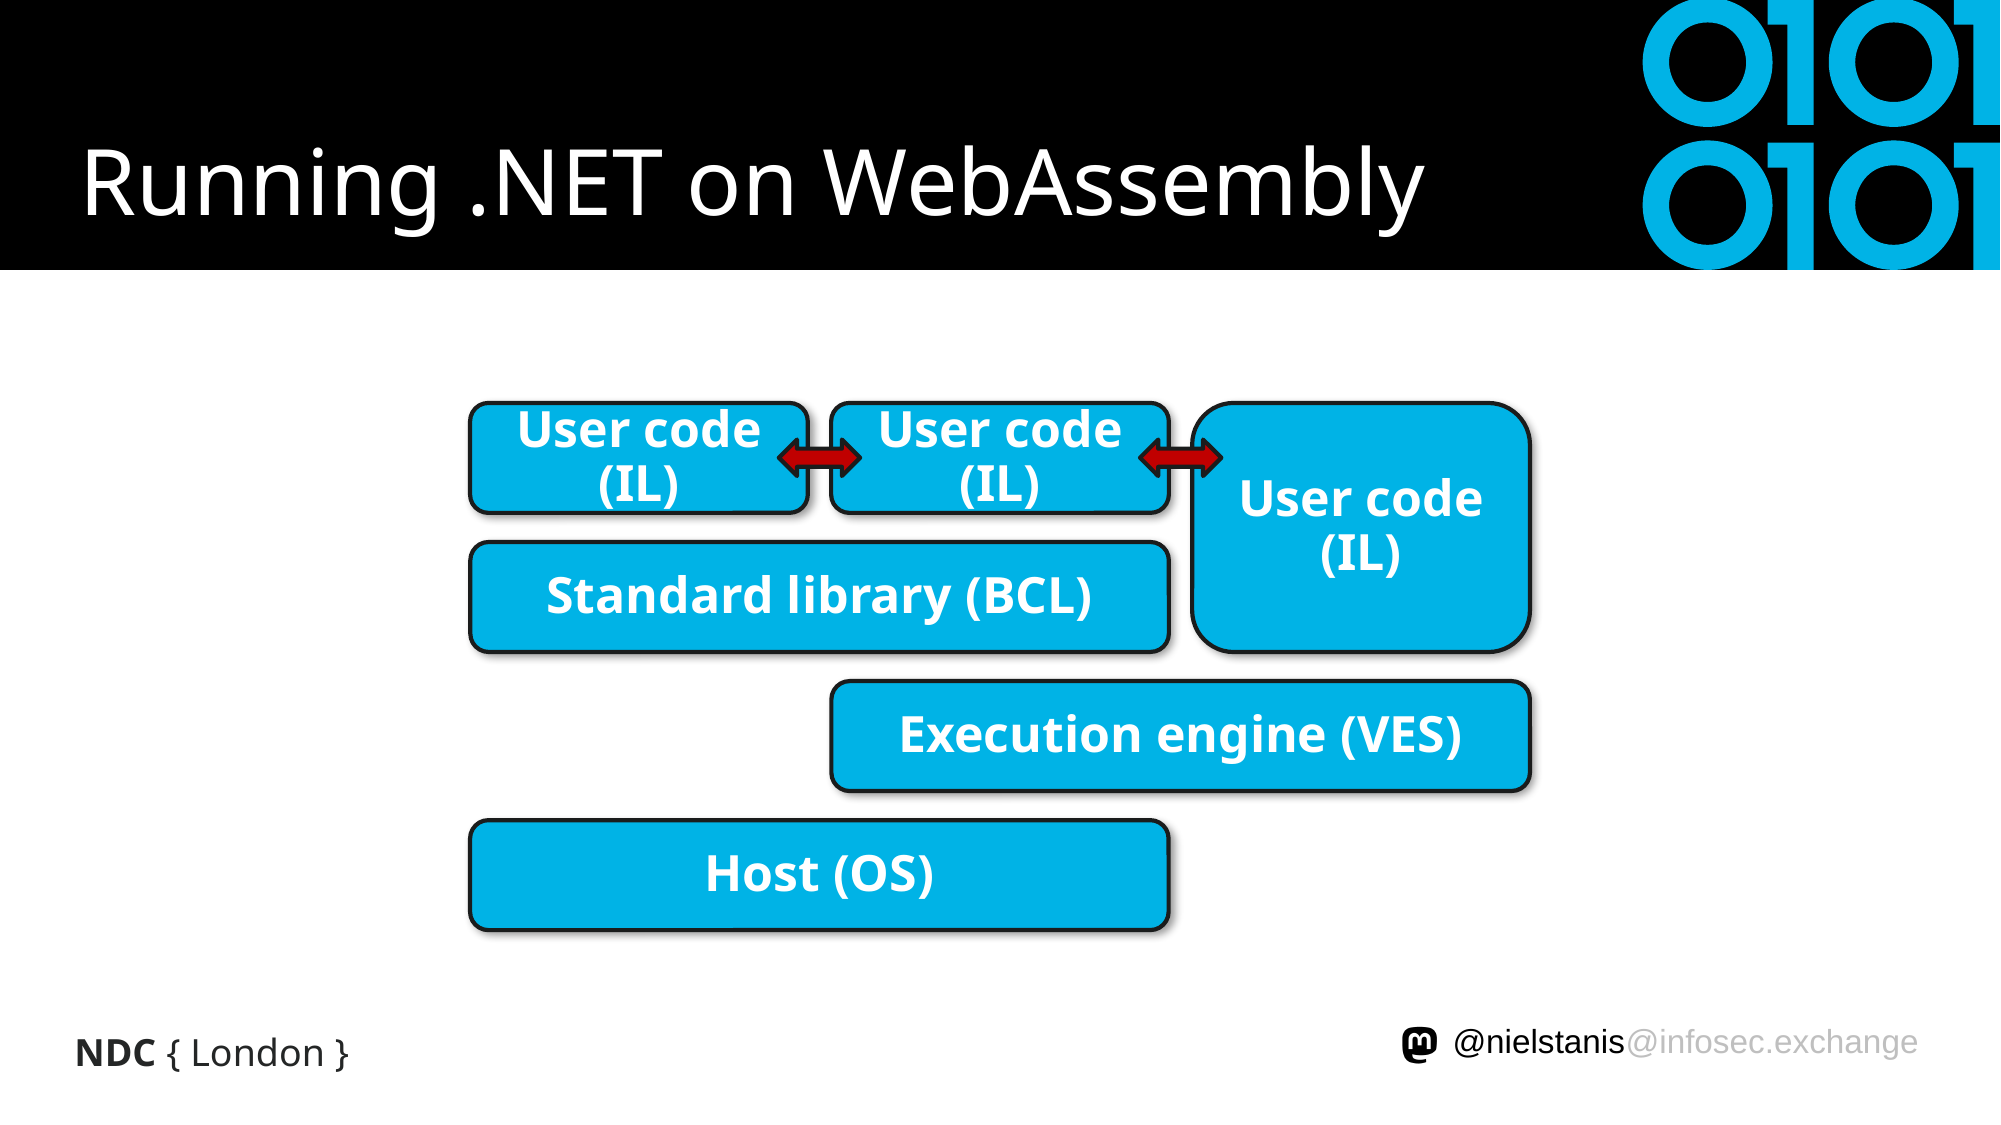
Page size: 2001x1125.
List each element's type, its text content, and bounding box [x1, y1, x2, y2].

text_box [469, 402, 1531, 931]
title Running .NET on WebAssembly [59, 33, 1614, 235]
picture [1401, 1024, 1438, 1066]
